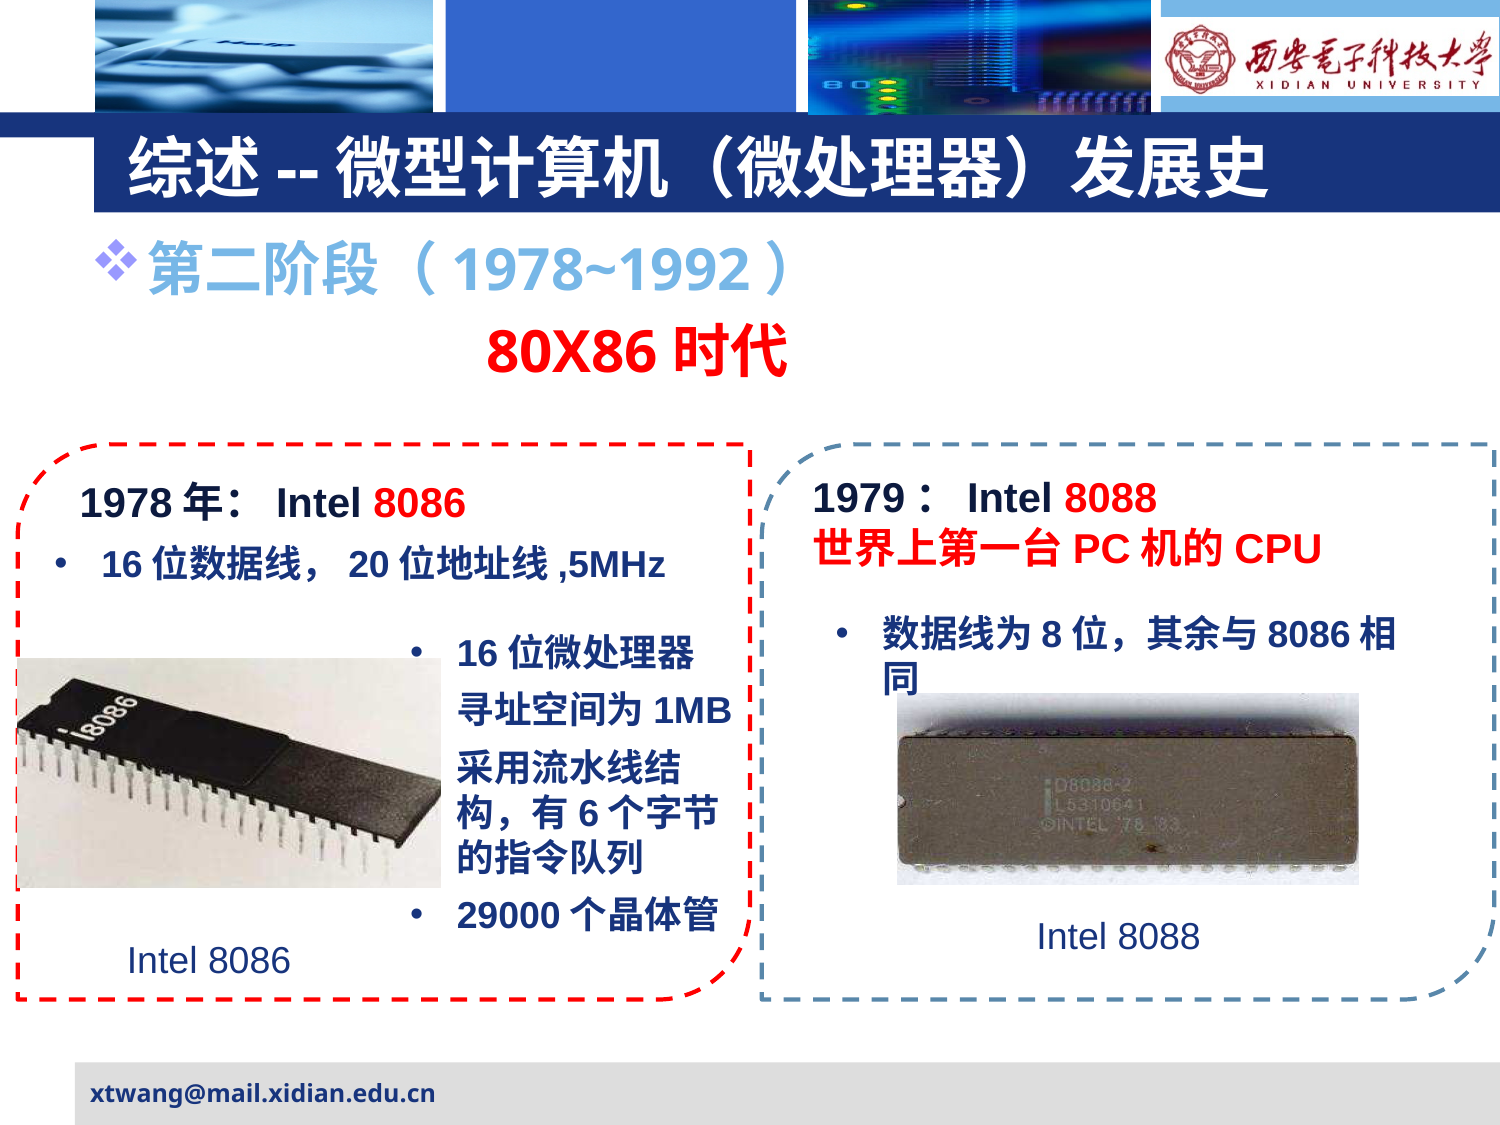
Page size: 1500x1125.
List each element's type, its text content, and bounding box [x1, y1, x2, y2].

text_box [759, 442, 1497, 1002]
list 第二阶段（1978~1992） 80X86时代 [75, 224, 1425, 1038]
text_box Intel 8088 [1021, 904, 1400, 964]
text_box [17, 444, 751, 1000]
text_box 1979：Intel 8088 世界上第一台PC机的CPU [797, 463, 1459, 579]
picture [17, 657, 441, 888]
text_box 数据线为8位，其余与8086相同 [820, 602, 1424, 707]
picture [1158, 17, 1499, 96]
title 综述--微型计算机（微处理器）发展史 [112, 120, 1450, 213]
picture [897, 692, 1359, 885]
picture [95, 0, 433, 113]
slide_number xtwang@mail.xidian.edu.cn [75, 1069, 514, 1123]
picture [808, 0, 1151, 115]
